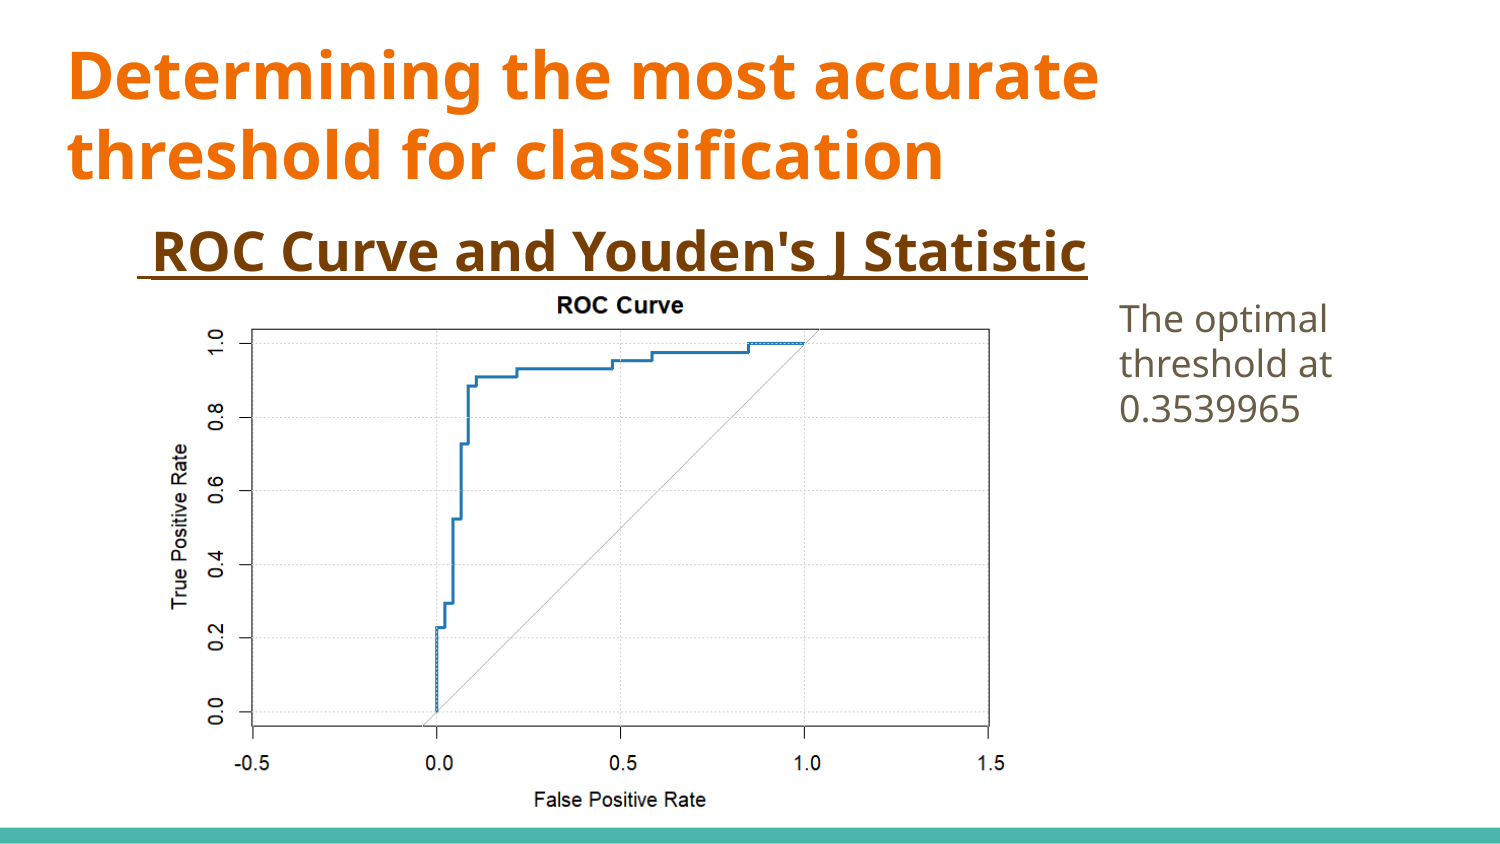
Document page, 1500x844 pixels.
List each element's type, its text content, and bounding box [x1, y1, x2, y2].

title Determining the most accurate threshold for classification [51, 19, 1449, 209]
title ROC Curve and Youden's J Statistic [122, 191, 1500, 382]
picture [157, 279, 1012, 820]
text_box The optimal threshold at 0.3539965 [1104, 280, 1500, 490]
